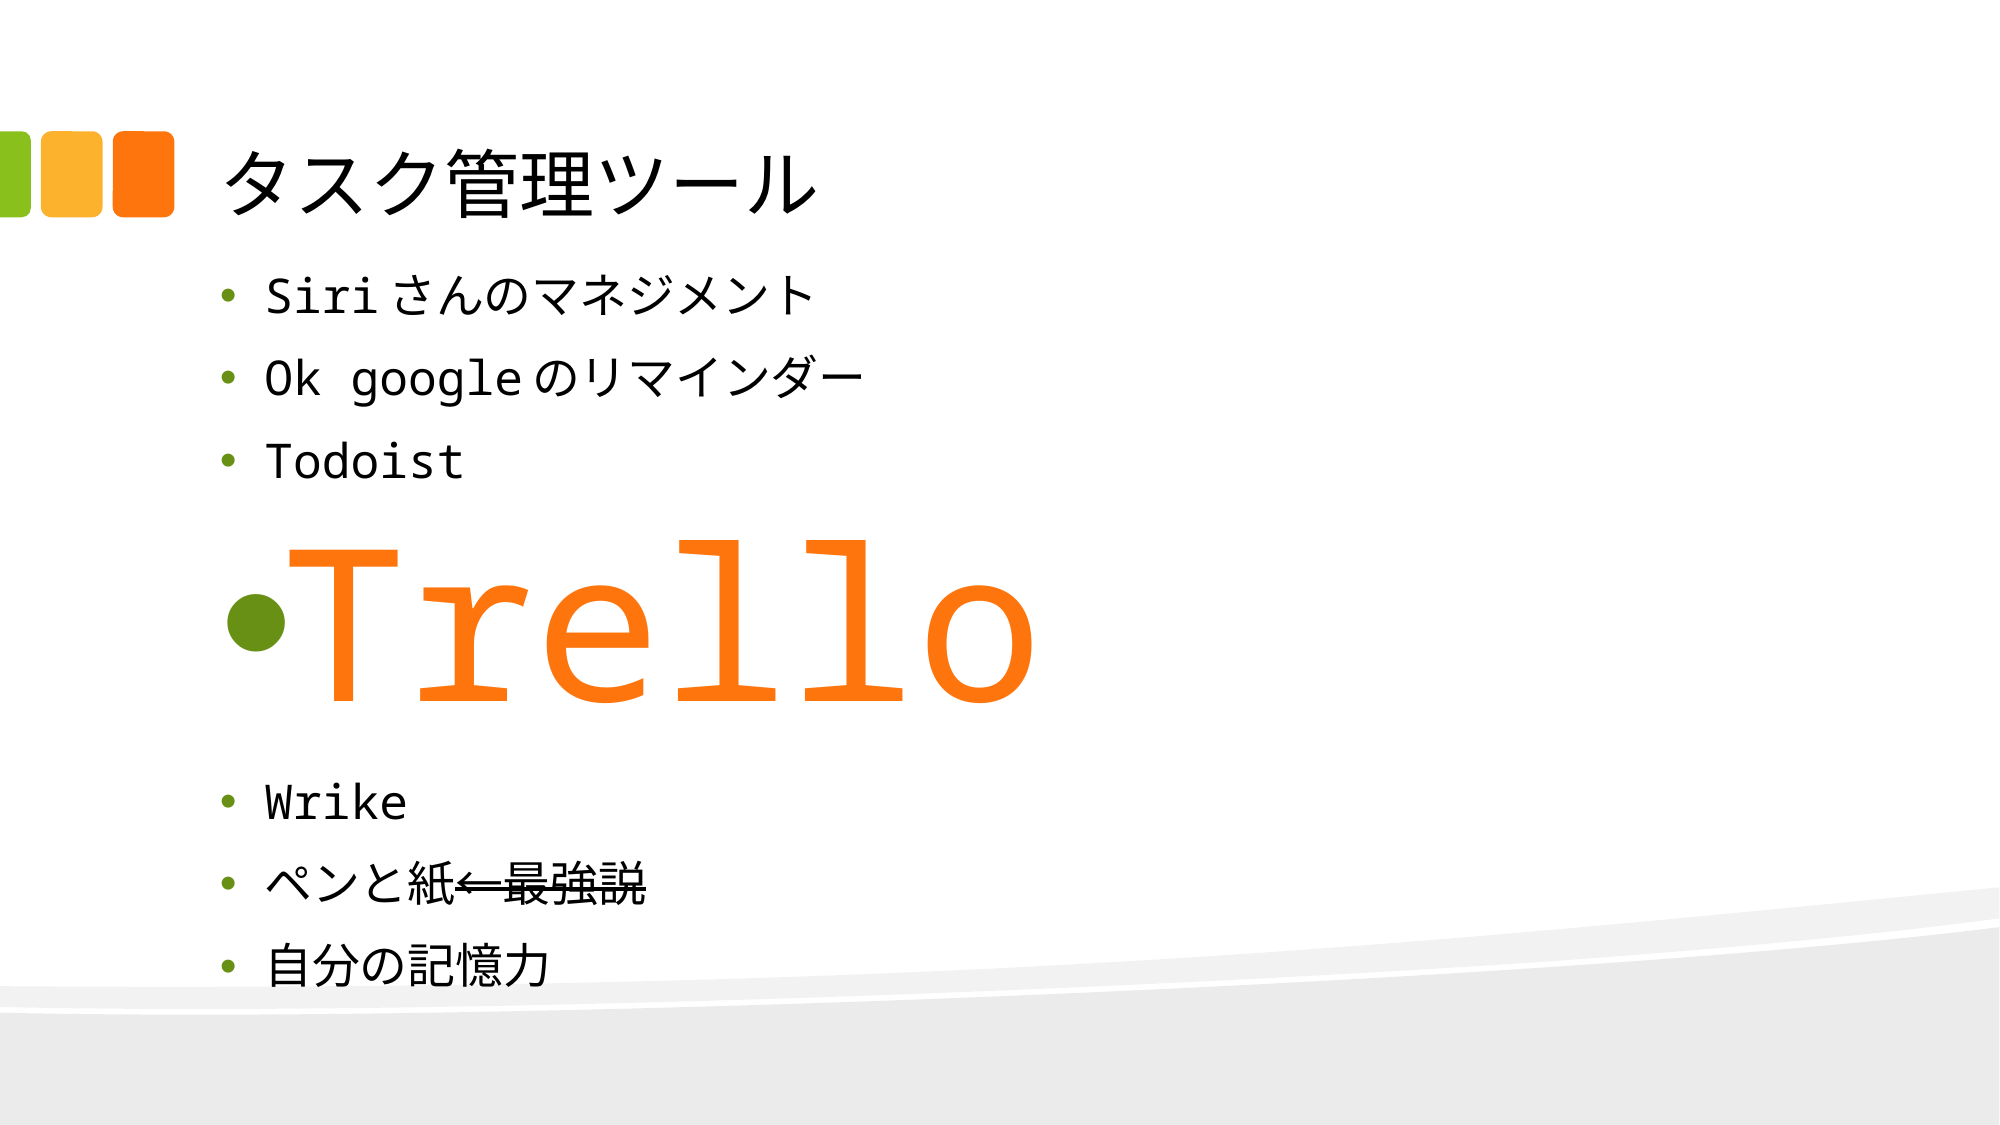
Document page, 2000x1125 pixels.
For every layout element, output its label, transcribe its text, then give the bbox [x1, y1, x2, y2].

list Siriさんのマネジメント Ok googleのリマインダー Todoist Trello Wrike ペンと紙←最強説 自分の記憶力 [199, 262, 1800, 1013]
title タスク管理ツール [199, 24, 1800, 238]
